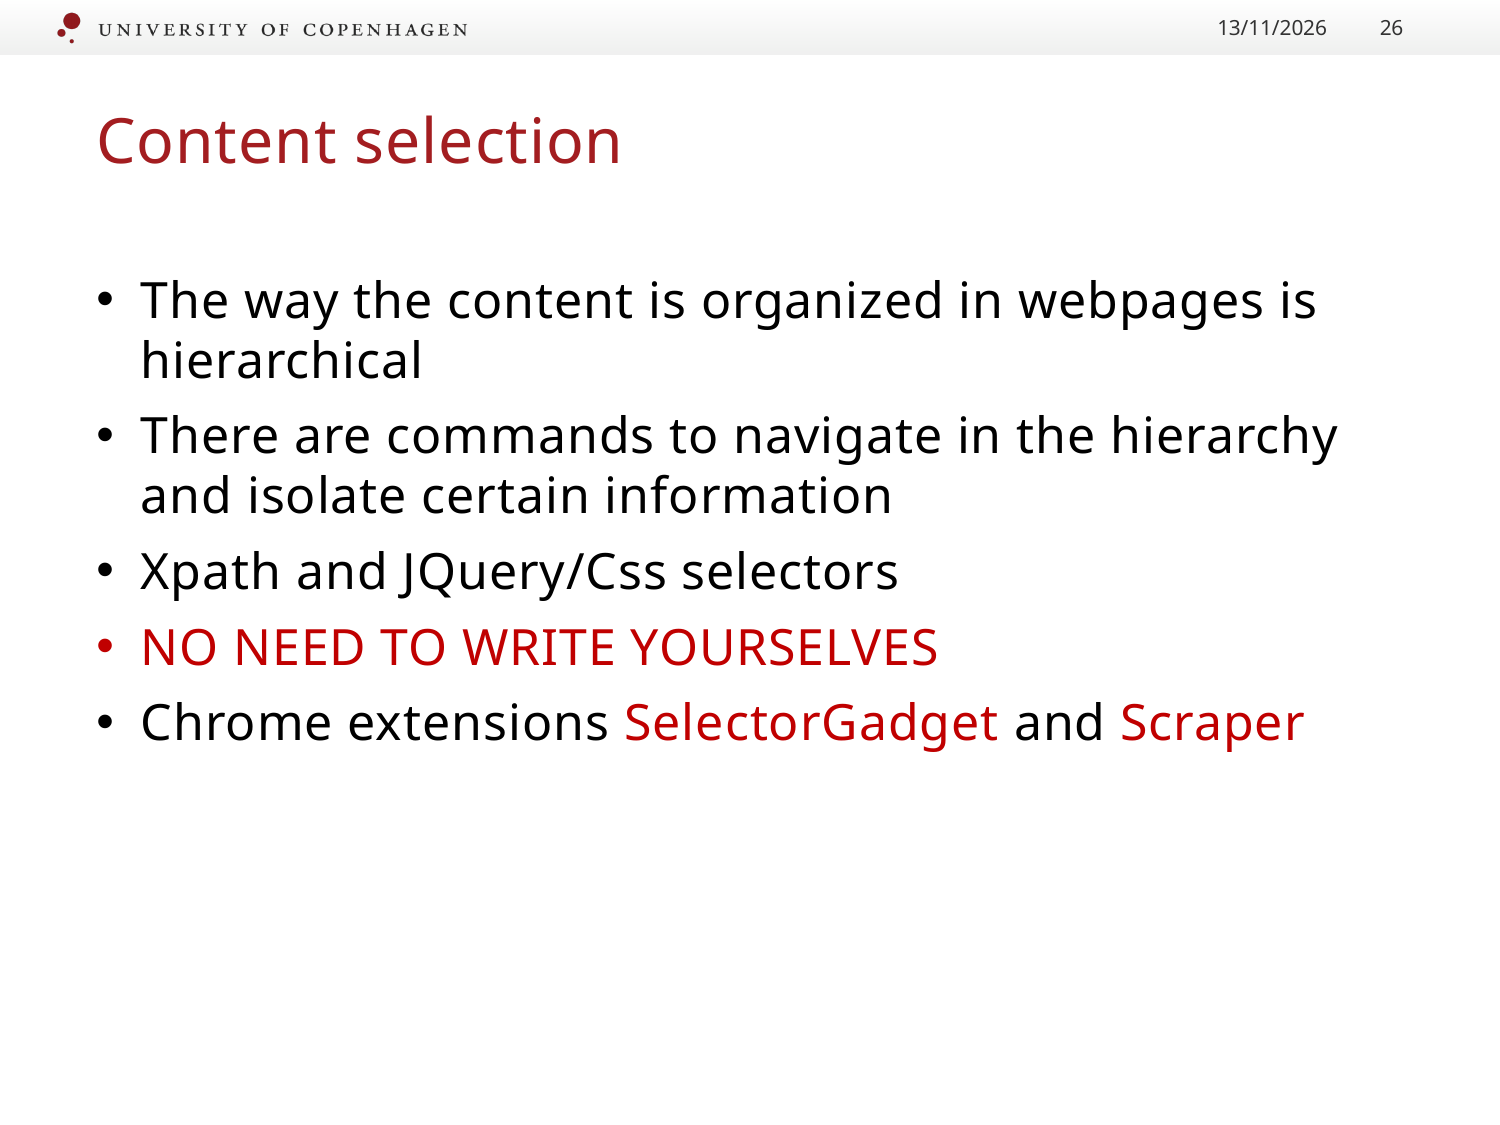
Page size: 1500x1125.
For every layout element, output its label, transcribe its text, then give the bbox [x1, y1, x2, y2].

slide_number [1193, 14, 1327, 43]
slide_number 26 [1341, 14, 1404, 43]
list The way the content is organized in webpages is hierarchical There are commands to navigate in the hierarchy and isolate certain information Xpath and JQuery/Css selectors NO NEED TO WRITE YOURSELVES Chrome extensions SelectorGadget and Scraper [96, 268, 1404, 1034]
picture [92, 15, 475, 42]
title Content selection [96, 101, 1404, 244]
